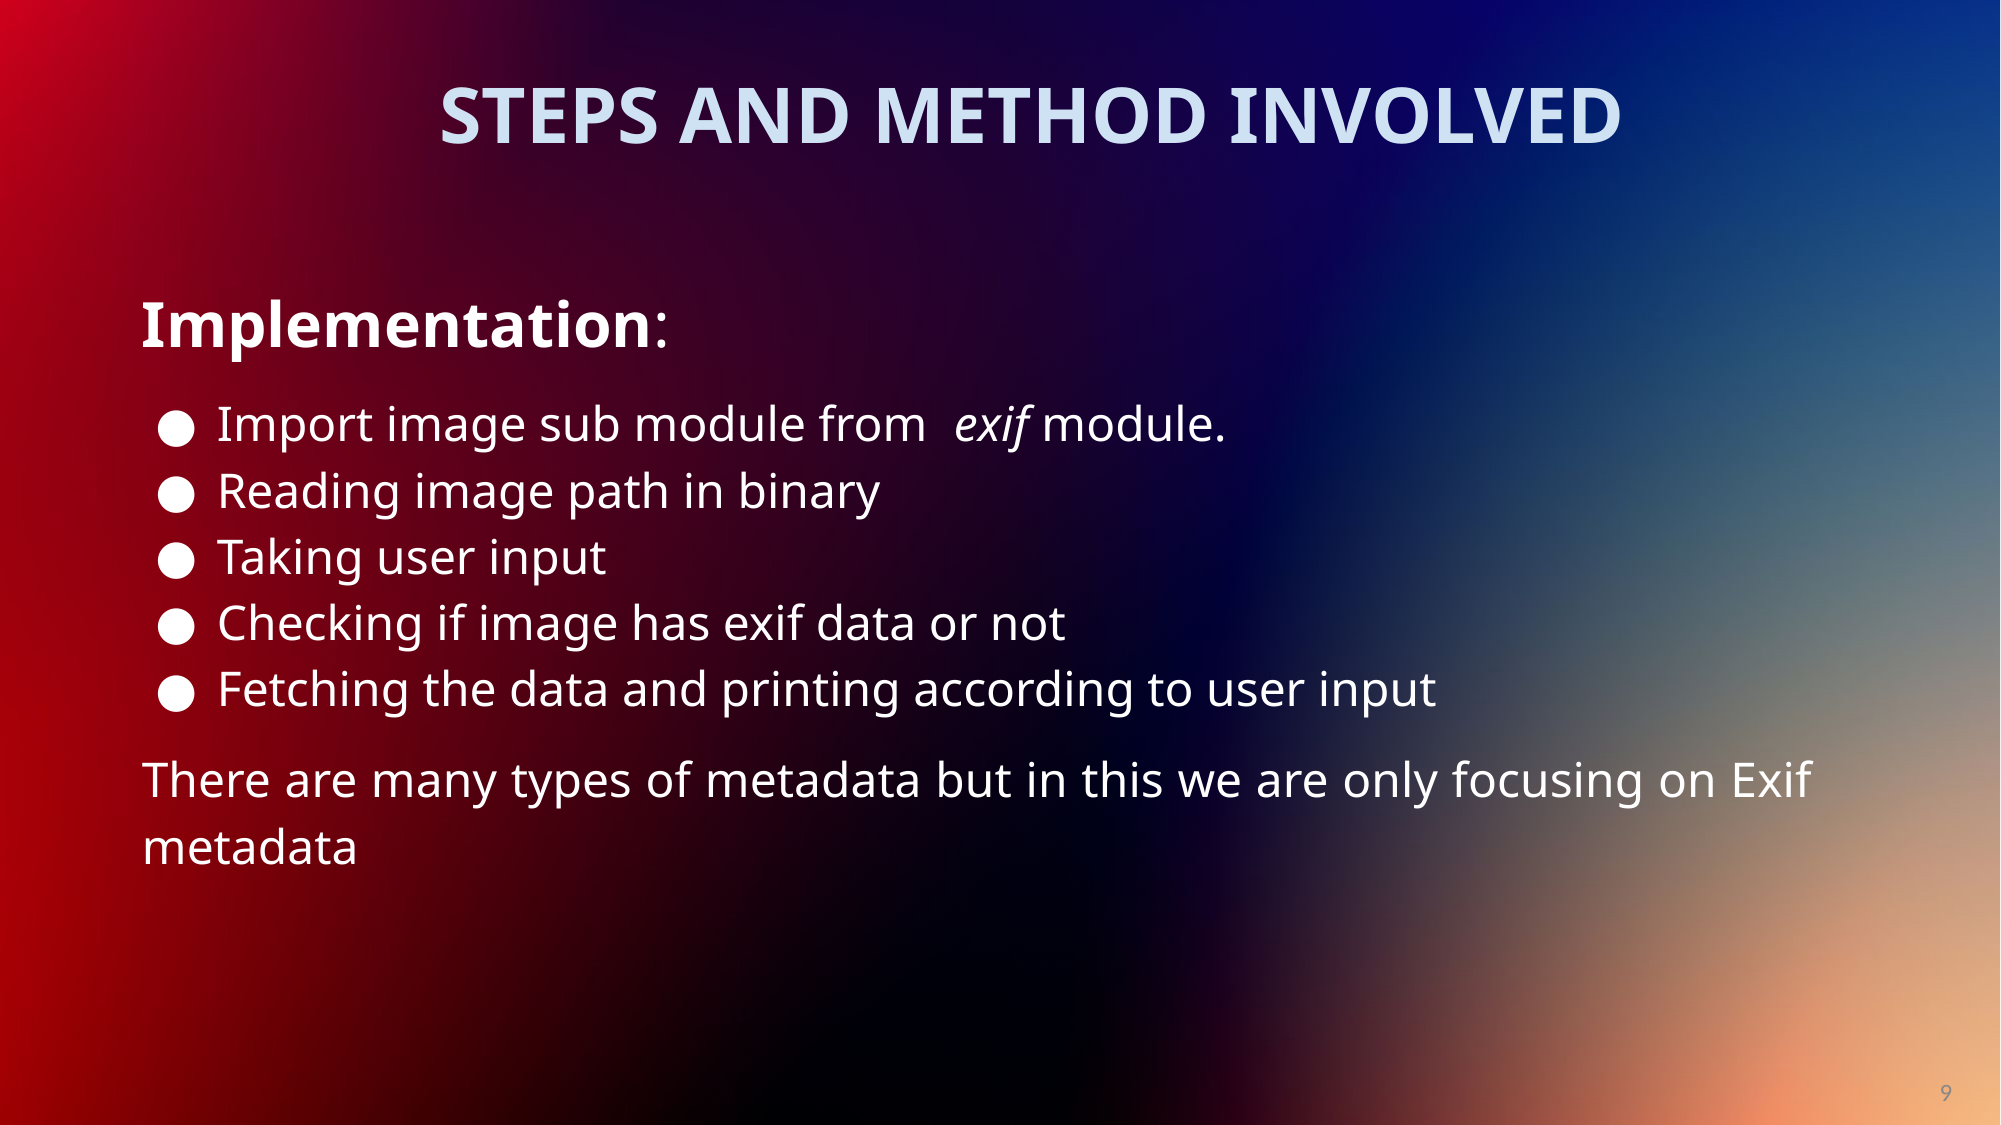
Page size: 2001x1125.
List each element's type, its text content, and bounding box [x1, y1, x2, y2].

picture [0, 0, 2001, 1125]
title STEPS AND METHOD INVOLVED [346, 65, 1718, 160]
slide_number 9 [1894, 1061, 1968, 1121]
list Implementation: Import image sub module from exif module. Reading image path in binary Taking user input Checking if image has exif data or not Fetching the data and printing according to user input There are many types of metadata but in this we are only focusing on Exif metadata [126, 266, 1830, 1028]
